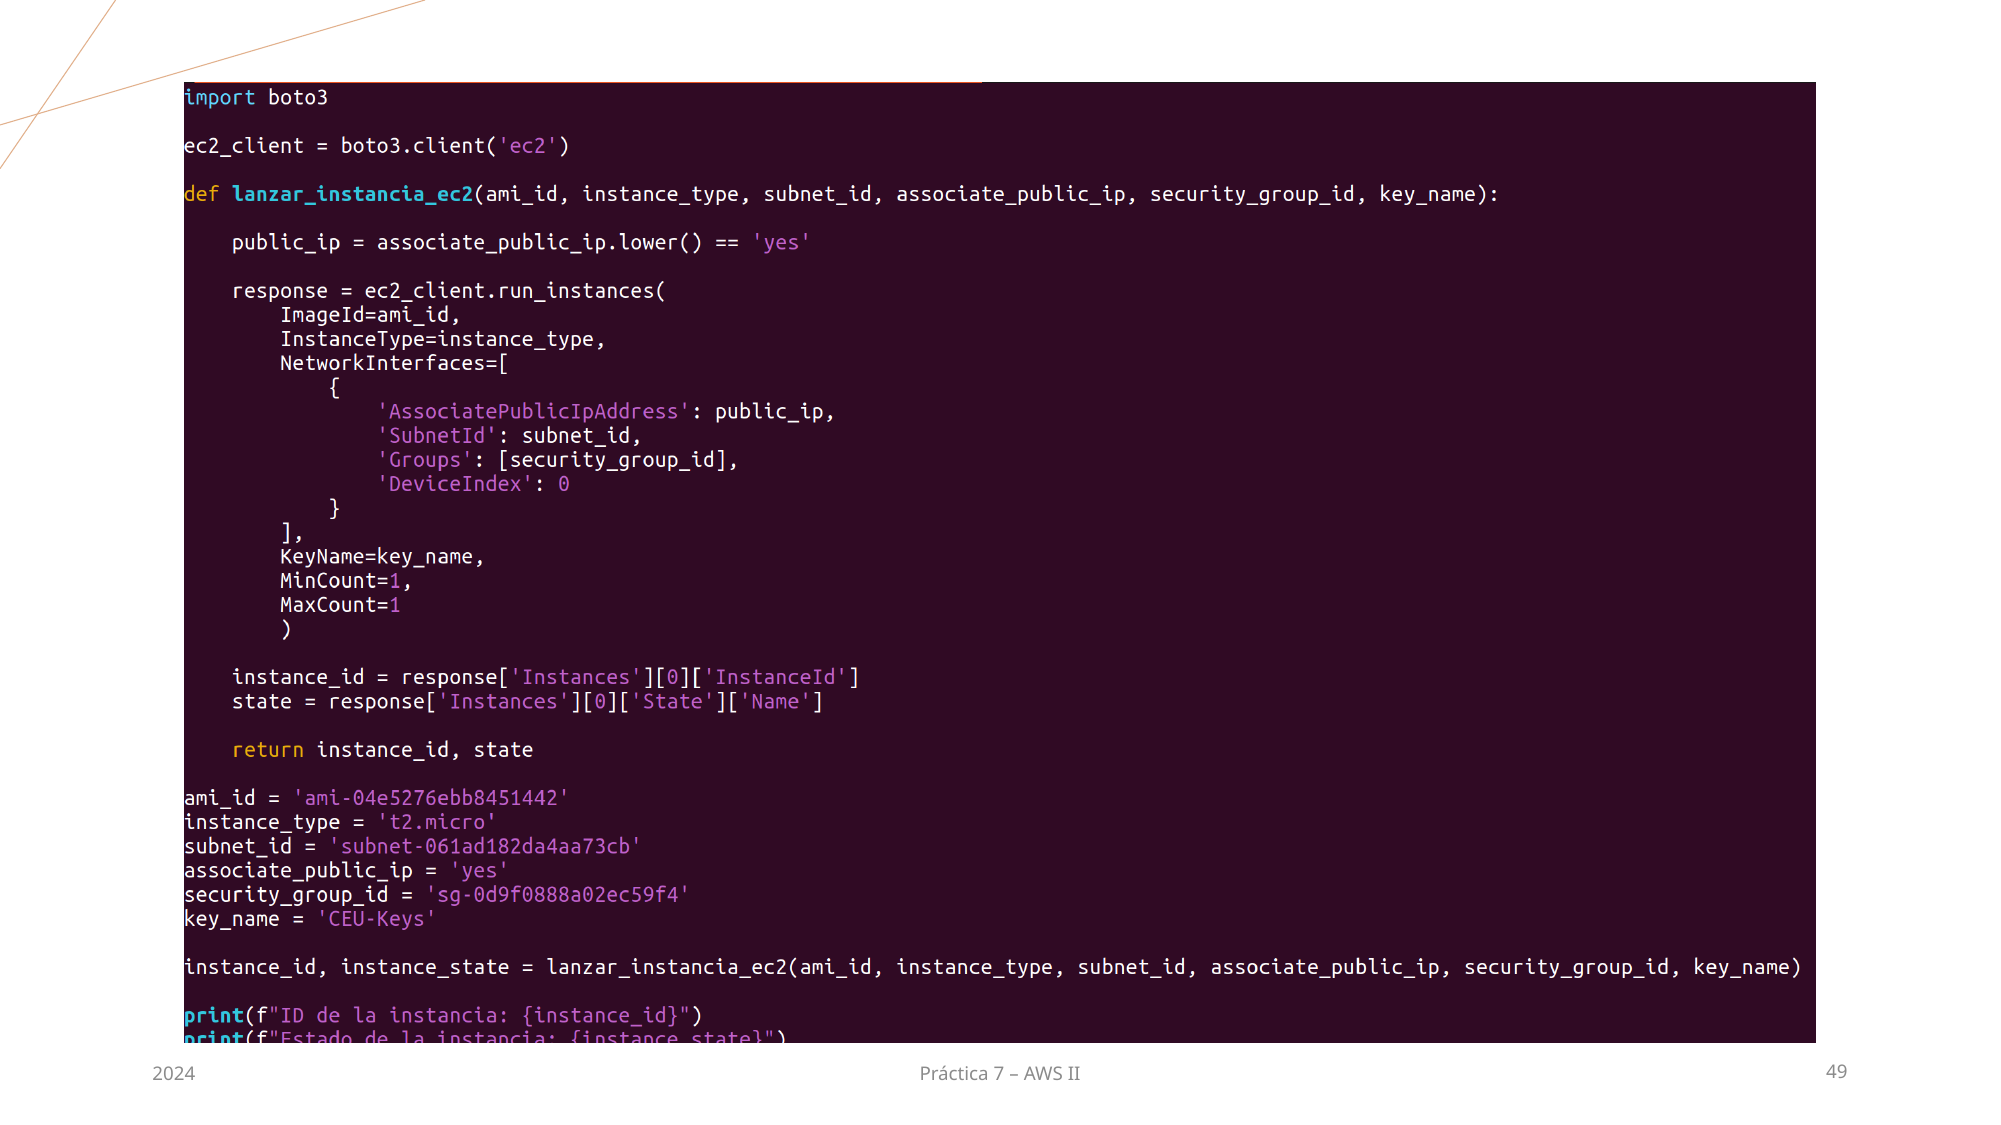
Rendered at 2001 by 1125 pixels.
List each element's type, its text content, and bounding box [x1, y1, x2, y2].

slide_number 49 [1412, 1042, 1863, 1103]
footer Práctica 7 – AWS II [662, 1043, 1338, 1103]
title 6. Boto3. AWS SDK para Python [137, 59, 1863, 278]
slide_number 2024 [137, 1042, 588, 1103]
picture [184, 82, 1816, 1043]
